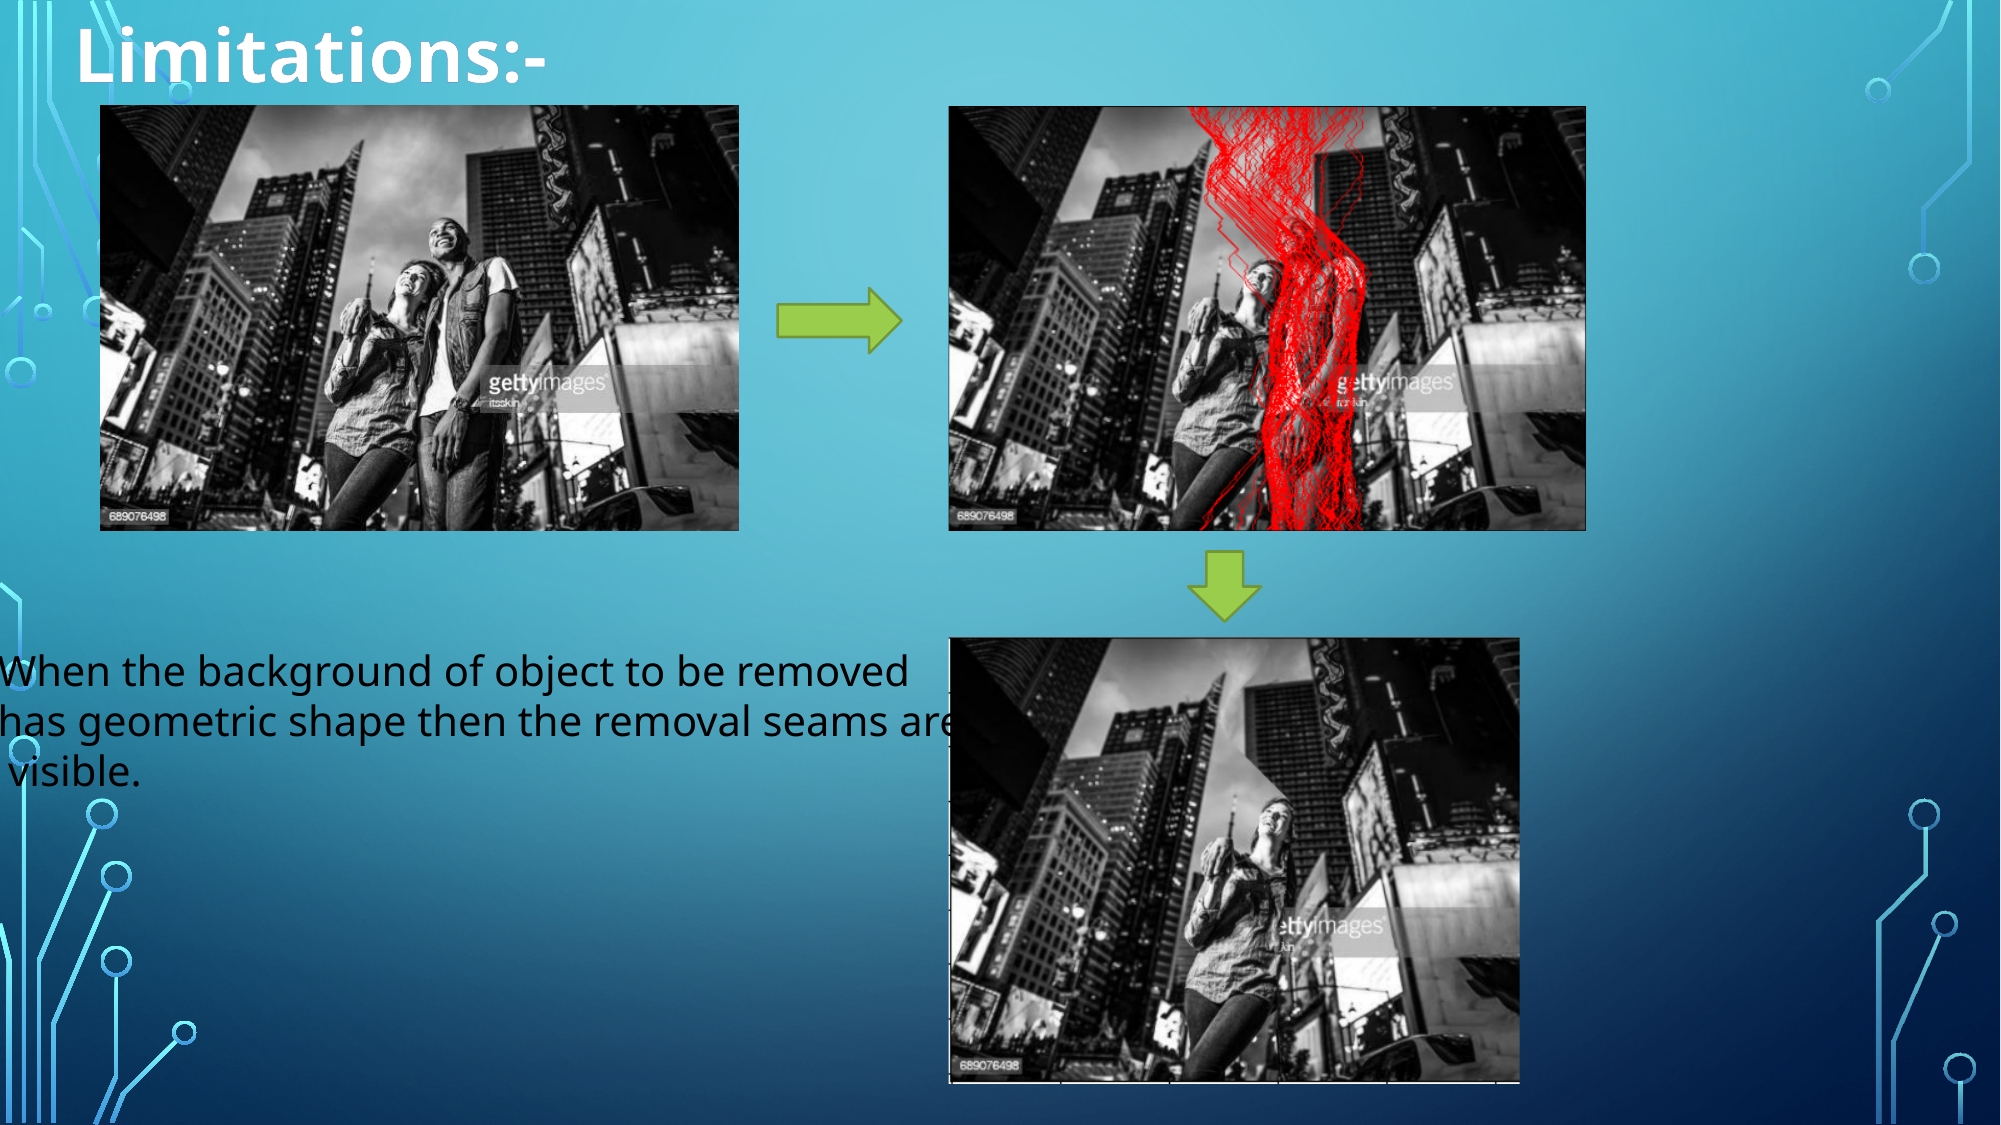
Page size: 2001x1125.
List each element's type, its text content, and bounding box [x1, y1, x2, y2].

text_box When the background of object to be removed has geometric shape then the removal seams are visible. [0, 637, 948, 802]
picture [948, 636, 1520, 1084]
text_box [776, 286, 903, 355]
text_box Limitations:- [58, 0, 563, 105]
text_box [1186, 550, 1263, 623]
picture [100, 105, 739, 532]
picture [948, 105, 1587, 532]
